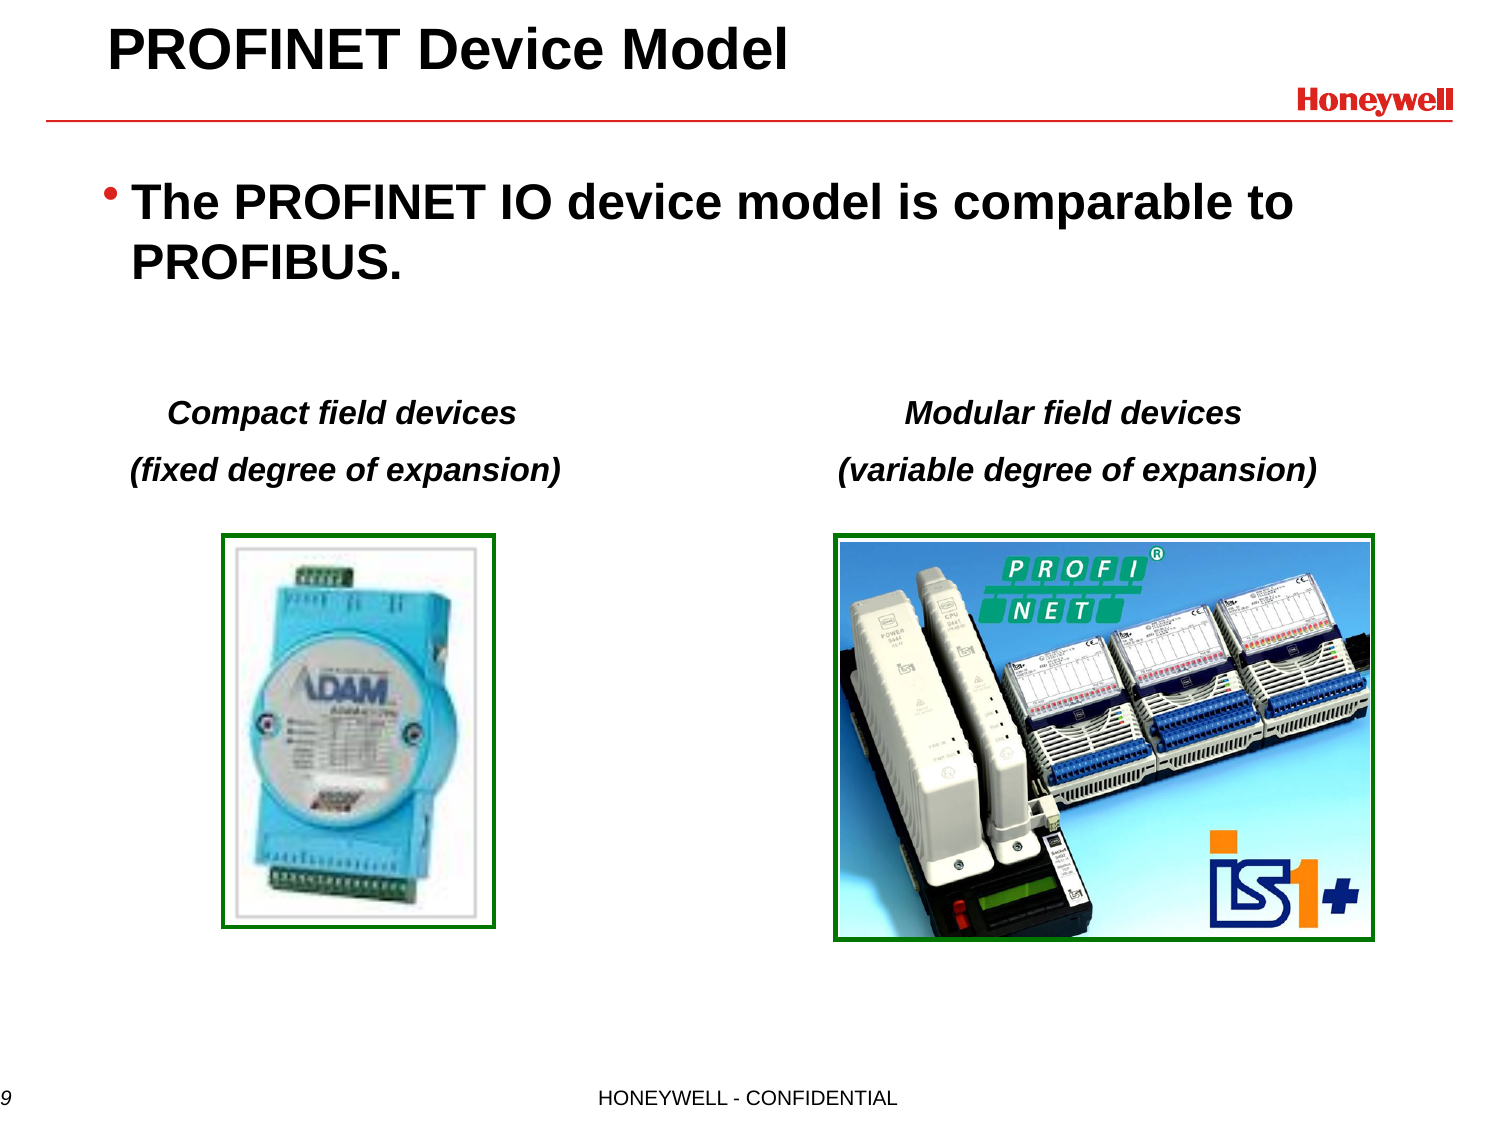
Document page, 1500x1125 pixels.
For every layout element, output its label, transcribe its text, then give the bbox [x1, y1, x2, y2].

picture [224, 537, 493, 926]
picture [837, 537, 1372, 938]
title PROFINET Device Model [91, 16, 1405, 95]
list The PROFINET IO device model is comparable to PROFIBUS. Compact field devices Modular field devices (fixed degree of expansion) (variable degree of expansion) [86, 161, 1400, 989]
